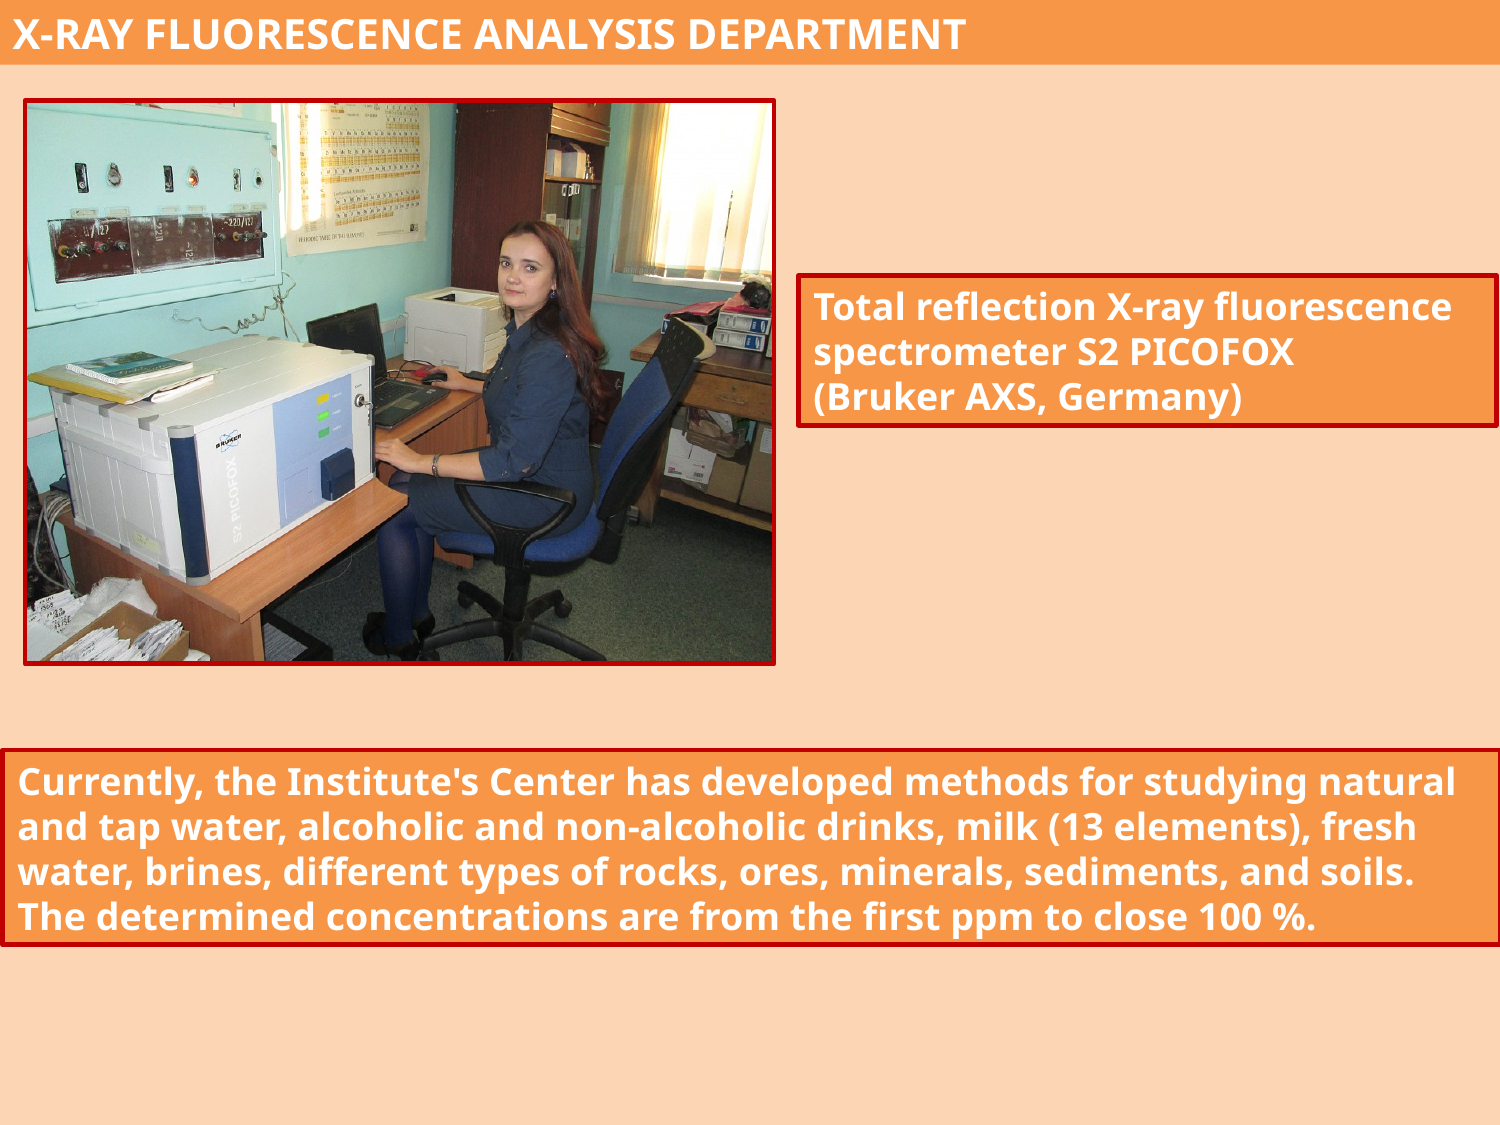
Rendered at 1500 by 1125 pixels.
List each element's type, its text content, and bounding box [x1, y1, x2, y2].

picture [27, 102, 773, 662]
text_box X-RAY FLUORESCENCE ANALYSIS DEPARTMENT [0, 0, 1500, 65]
text_box Currently, the Institute's Center has developed methods for studying natural and tap water, alcoholic and non-alcoholic drinks, milk (13 elements), fresh water, brines, different types of rocks, ores, minerals, sediments, and soils. The determined concentrations are from the first ppm to close 100 %. [2, 750, 1500, 945]
text_box Total reflection X-ray fluorescence spectrometer S2 PICOFOX (Bruker AXS, Germany) [798, 275, 1497, 426]
